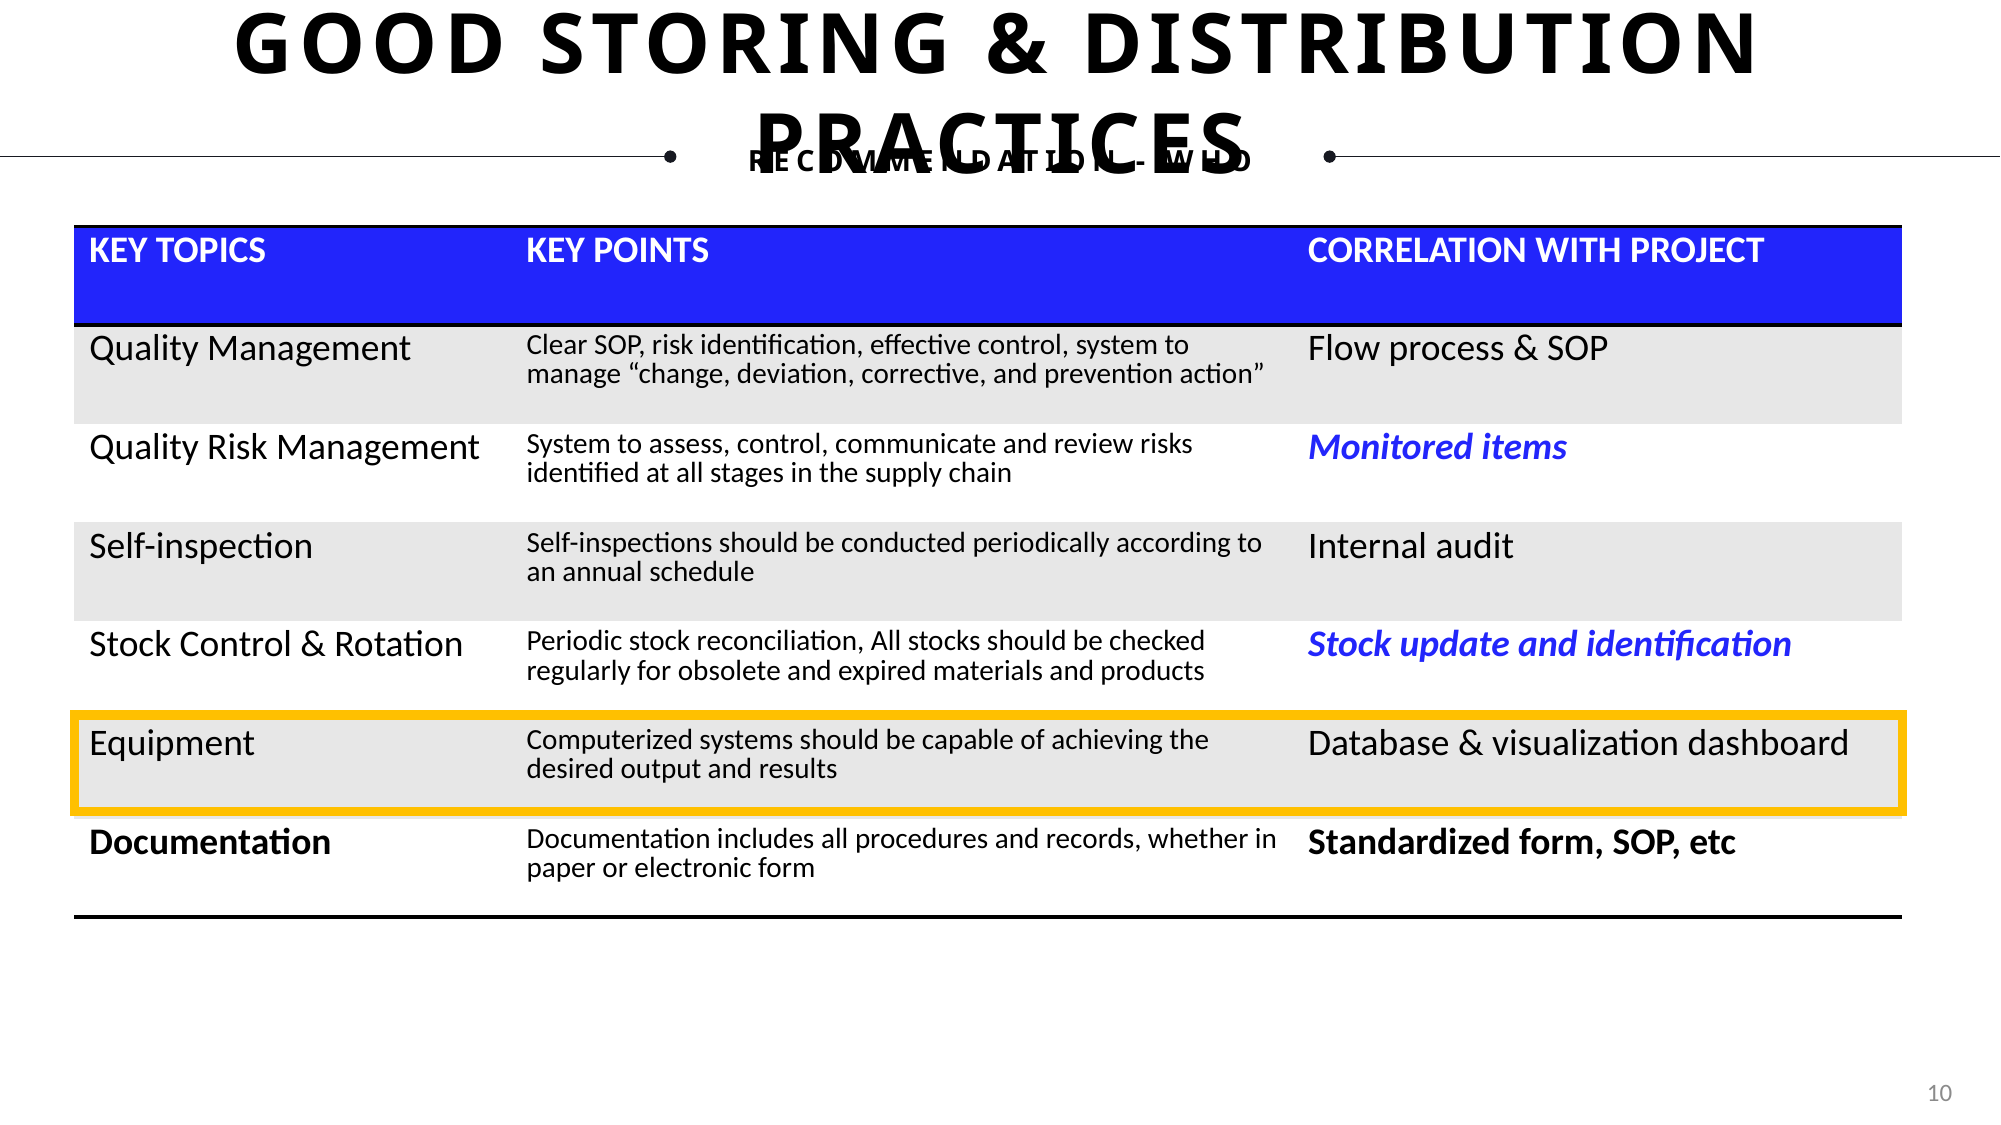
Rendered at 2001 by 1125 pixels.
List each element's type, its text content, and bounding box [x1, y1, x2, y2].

table_cell Monitored items [1293, 424, 1902, 522]
table_cell Flow process & SOP [1293, 327, 1902, 424]
slide_number 10 [1894, 1061, 1968, 1121]
table_header KEY POINTS [512, 228, 1293, 323]
table_cell Stock update and identification [1293, 621, 1902, 714]
text_box [73, 714, 1903, 813]
table_cell Clear SOP, risk identification, effective control, system to manage “change, deviation, corrective, and prevention action” [512, 327, 1293, 424]
table_cell Documentation includes all procedures and records, whether in paper or electronic form [512, 819, 1293, 915]
table_cell Standardized form, SOP, etc [1293, 819, 1902, 915]
text_box RECOMMENDATION - WHO [670, 108, 1330, 212]
table_cell Stock Control & Rotation [74, 621, 512, 714]
table_cell Self-inspection [74, 522, 512, 621]
title GOOD STORING & DISTRIBUTION PRACTICES [97, 38, 1903, 142]
table_cell System to assess, control, communicate and review risks identified at all stages in the supply chain [512, 424, 1293, 522]
table_cell Quality Management [74, 327, 512, 424]
table_header CORRELATION WITH PROJECT [1293, 228, 1902, 323]
table_cell Documentation [74, 819, 512, 915]
table_cell Internal audit [1293, 522, 1902, 621]
table_cell Periodic stock reconciliation, All stocks should be checked regularly for obsolete and expired materials and products [512, 621, 1293, 714]
table_cell Computerized systems should be capable of achieving the desired output and results [512, 813, 1293, 819]
table_cell Quality Risk Management [74, 424, 512, 522]
table_cell Database & visualization dashboard [1293, 813, 1902, 819]
table_cell Equipment [74, 813, 512, 819]
table_cell Self-inspections should be conducted periodically according to an annual schedule [512, 522, 1293, 621]
table_header KEY TOPICS [74, 228, 512, 323]
